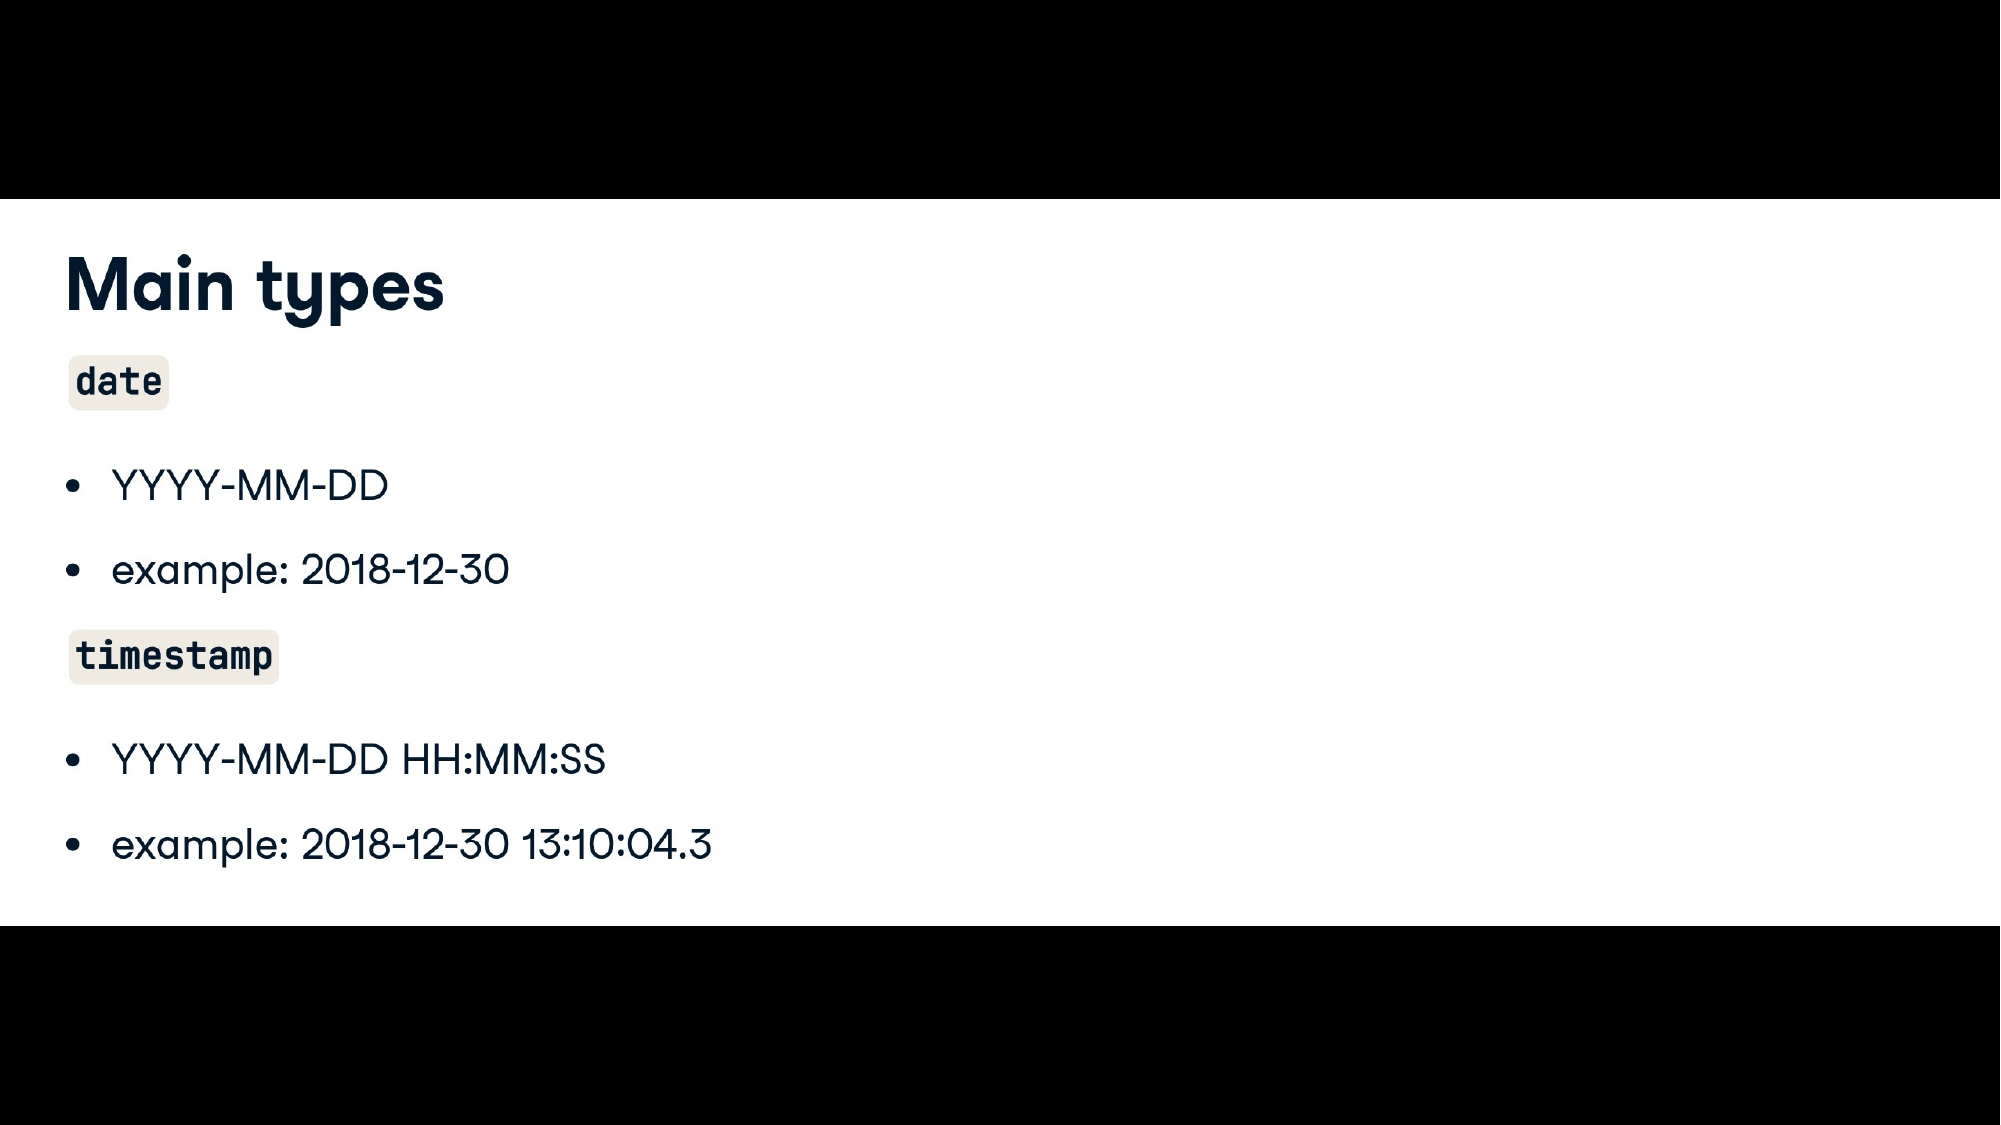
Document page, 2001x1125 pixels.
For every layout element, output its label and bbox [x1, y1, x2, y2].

picture [0, 199, 2000, 926]
